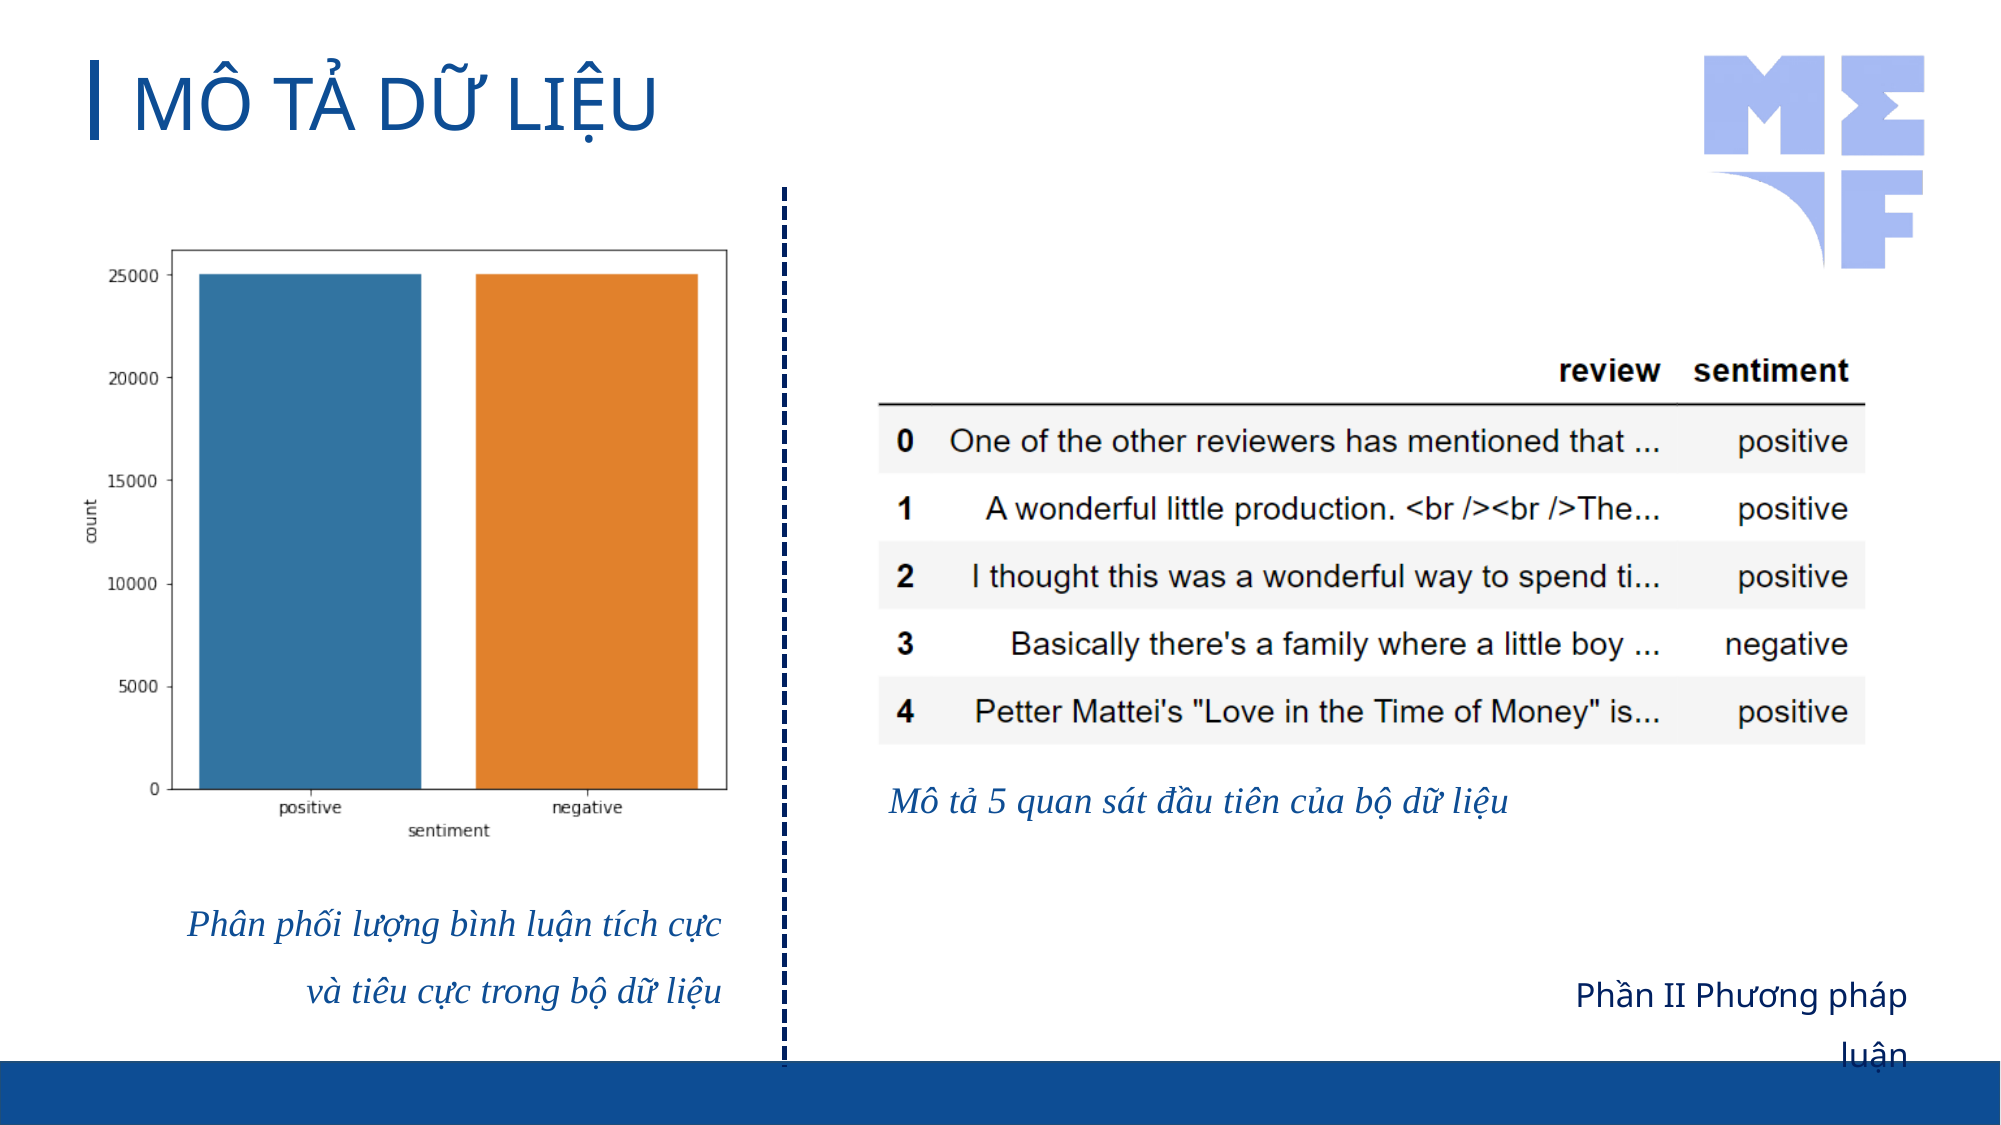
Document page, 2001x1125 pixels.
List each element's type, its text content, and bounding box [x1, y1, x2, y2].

text_box Phần II Phương pháp luận [1486, 947, 1924, 1082]
title MÔ TẢ DỮ LIỆU [116, 59, 1547, 221]
text_box Mô tả 5 quan sát đầu tiên của bộ dữ liệu [874, 746, 1876, 829]
picture [72, 238, 738, 852]
picture [874, 339, 1881, 746]
text_box Phân phối lượng bình luận tích cực và tiêu cực trong bộ dữ liệu [118, 869, 738, 1019]
